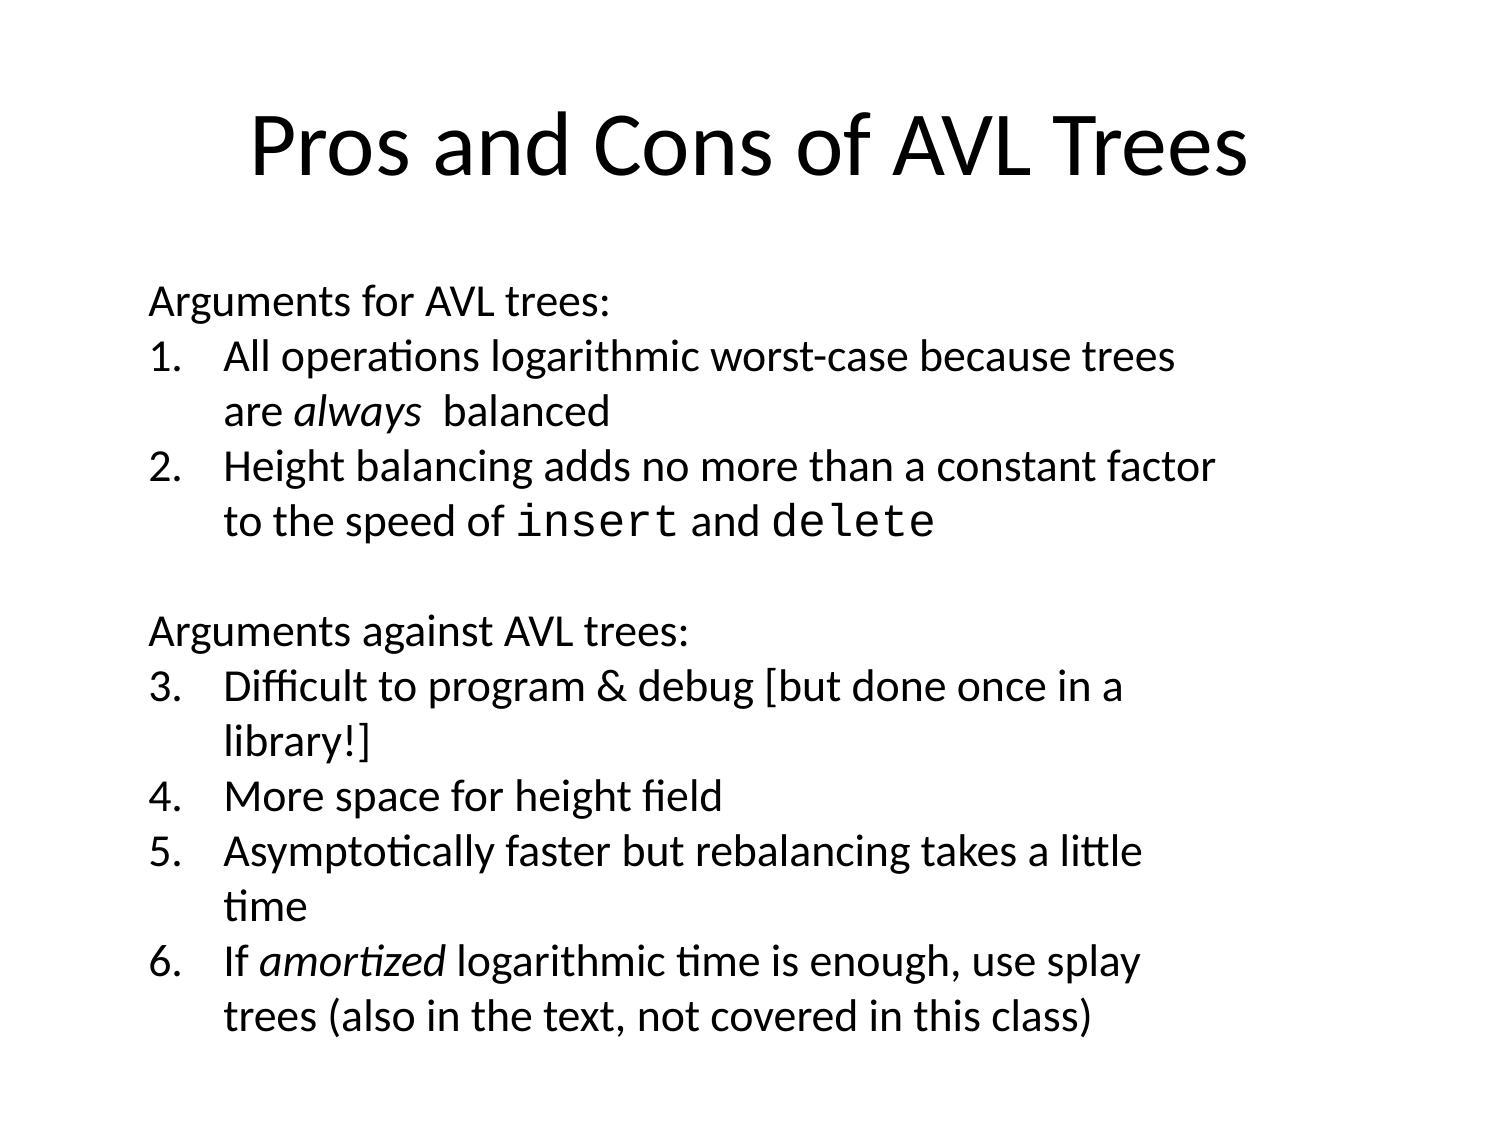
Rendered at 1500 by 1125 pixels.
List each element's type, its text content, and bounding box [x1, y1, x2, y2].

title Pros and Cons of AVL Trees [75, 45, 1425, 233]
text_box Arguments for AVL trees: All operations logarithmic worst-case because trees are always balanced Height balancing adds no more than a constant factor to the speed of insert and delete Arguments against AVL trees: Difficult to program & debug [but done once in a library!] More space for height field Asymptotically faster but rebalancing takes a little time If amortized logarithmic time is enough, use splay trees (also in the text, not covered in this class) [133, 263, 1239, 1048]
